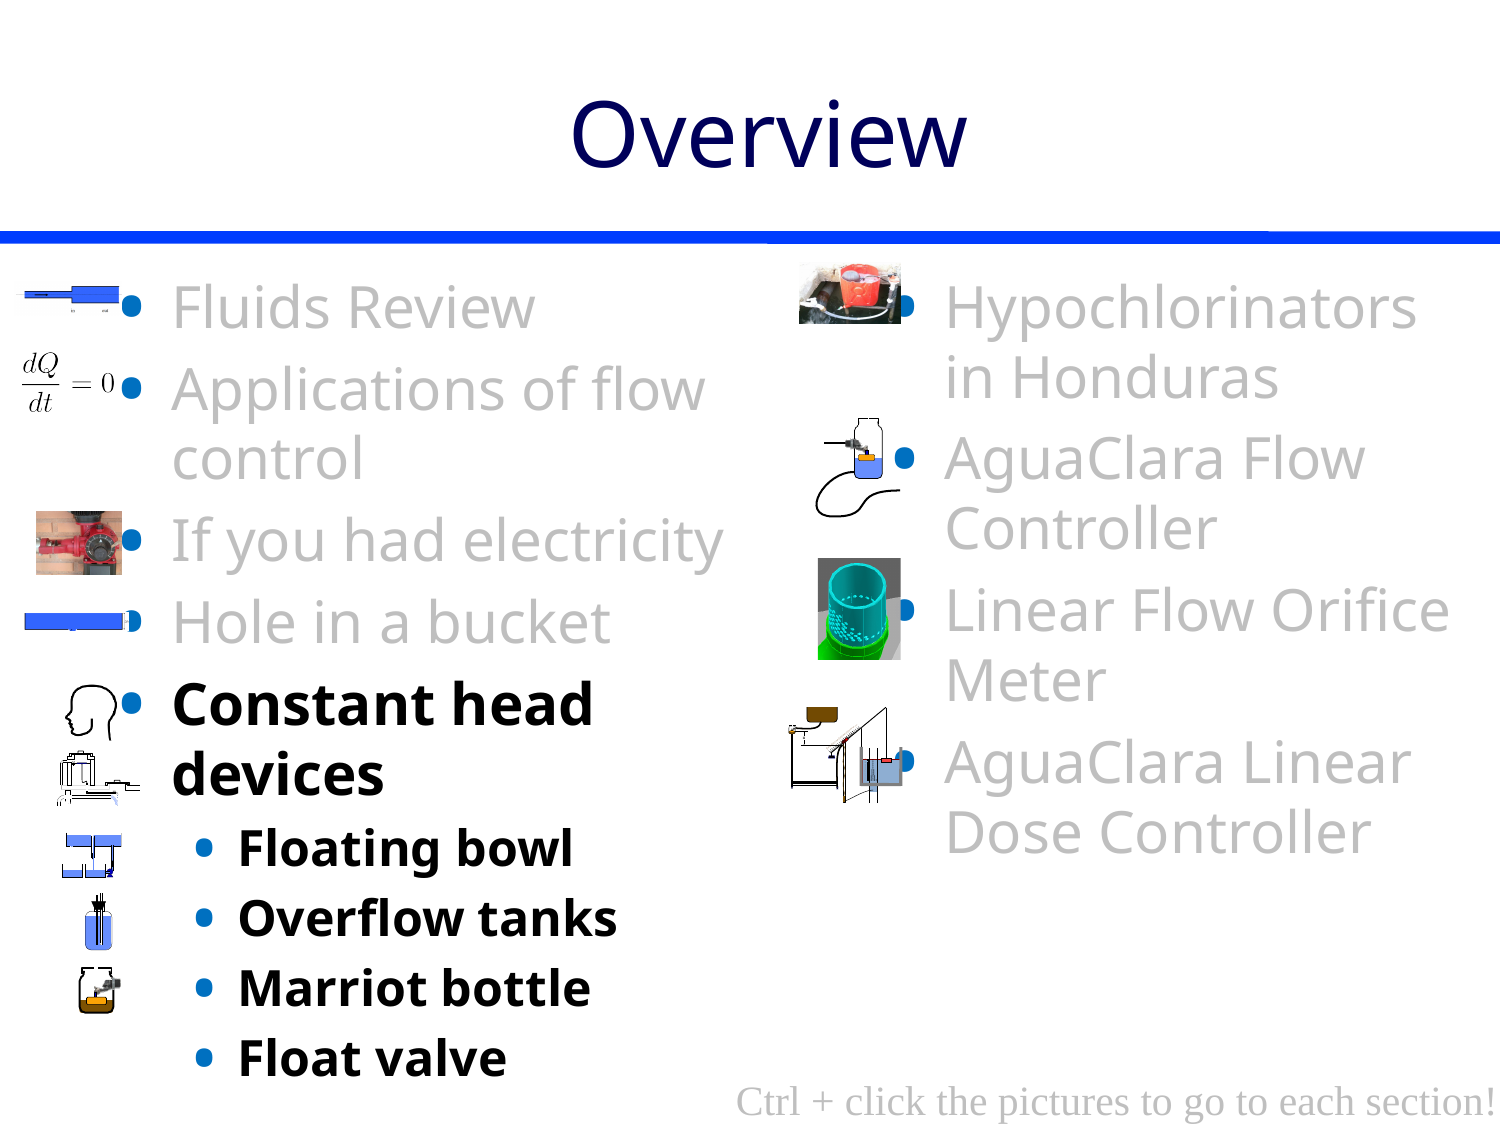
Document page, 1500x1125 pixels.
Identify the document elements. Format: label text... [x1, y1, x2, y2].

picture [84, 888, 113, 951]
picture [817, 558, 901, 660]
picture [21, 352, 115, 413]
text_box Chemical Feed Tank [100, 891, 116, 960]
picture [799, 262, 901, 325]
picture [13, 281, 122, 317]
picture [799, 416, 901, 518]
text_box Ctrl + click the pictures to go to each section! [721, 1066, 1500, 1125]
picture [77, 960, 122, 1014]
picture [36, 511, 122, 576]
picture [61, 831, 122, 878]
picture [56, 750, 141, 807]
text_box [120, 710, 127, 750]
picture [788, 701, 903, 804]
title Overview [75, 37, 1463, 225]
list Fluids Review Applications of flow control If you had electricity Hole in a bucket Constant head devices Floating bowl Overflow tanks Marriot bottle Float valve [100, 262, 765, 1055]
picture [58, 680, 122, 744]
list Hypochlorinators in Honduras AguaClara Flow Controller Linear Flow Orifice Meter AguaClara Linear Dose Controller [872, 262, 1500, 1006]
picture [23, 612, 129, 631]
